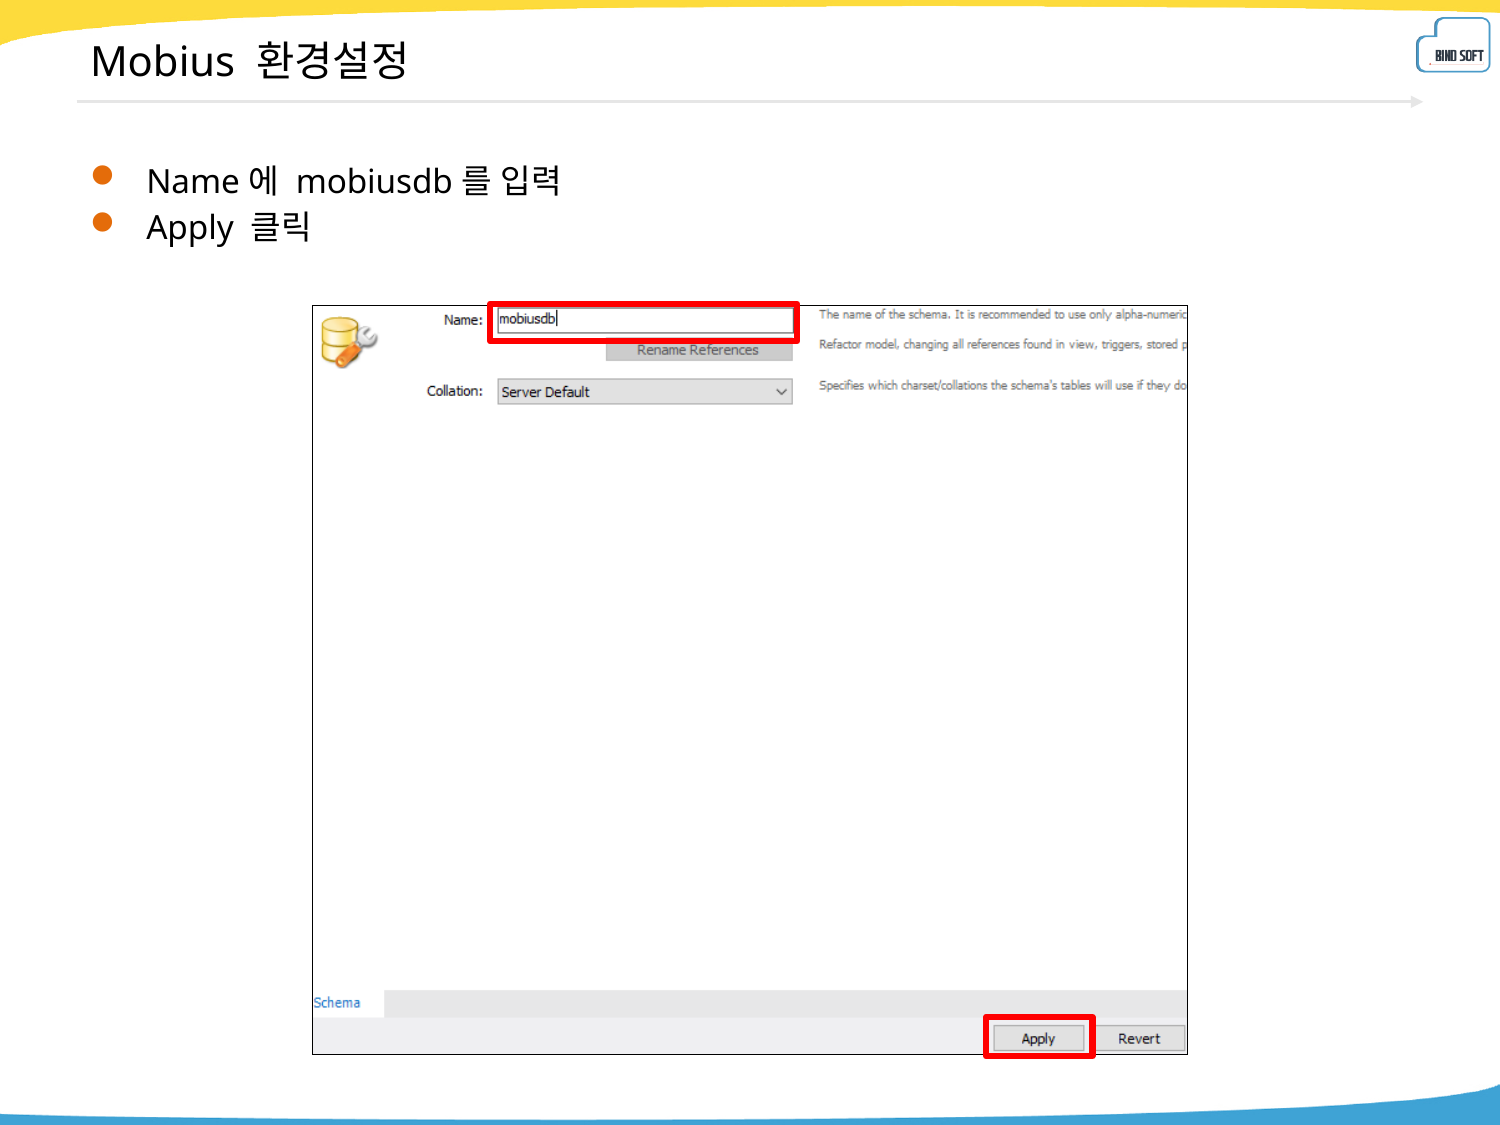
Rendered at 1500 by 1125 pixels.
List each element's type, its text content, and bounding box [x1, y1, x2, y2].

picture [312, 305, 1188, 1055]
picture [0, 0, 1500, 74]
picture [0, 1084, 1500, 1125]
list Name에 mobiusdb를 입력 Apply 클릭 [75, 152, 1425, 1055]
title Mobius 환경설정 [75, 11, 1425, 108]
